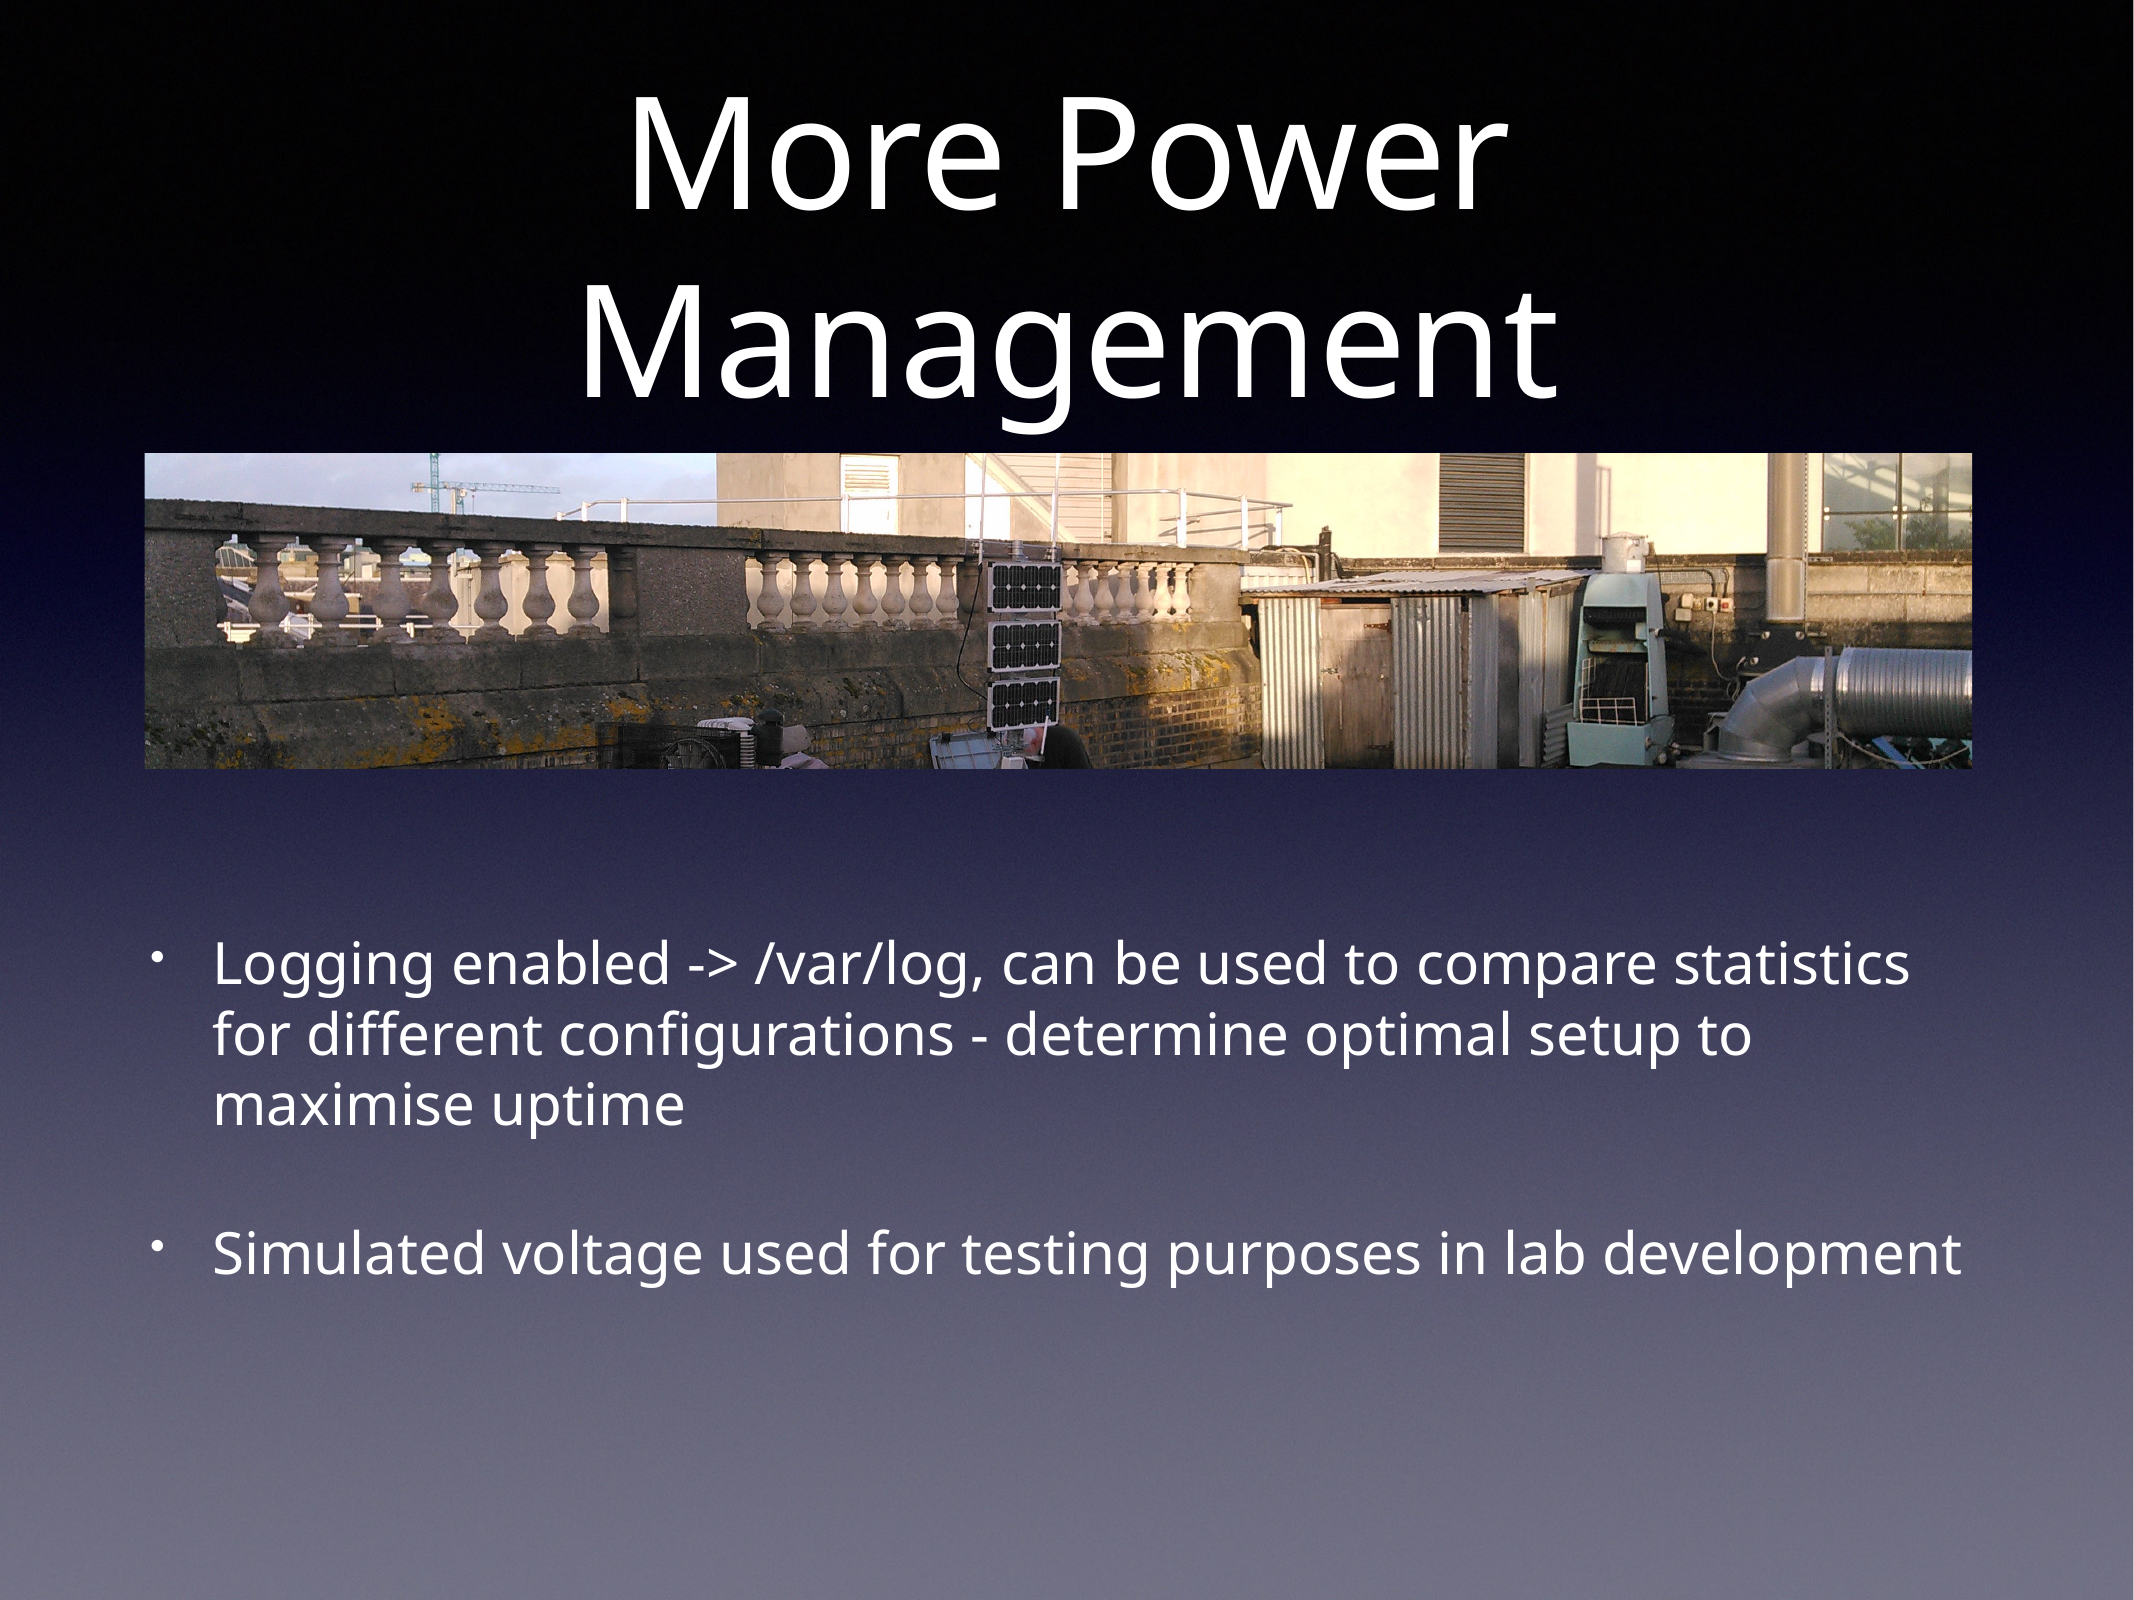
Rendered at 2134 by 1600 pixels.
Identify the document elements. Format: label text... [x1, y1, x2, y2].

picture [0, 0, 2134, 1600]
list Logging enabled -> /var/log, can be used to compare statistics for different configurations - determine optimal setup to maximise uptime Simulated voltage used for testing purposes in lab development [141, 806, 2010, 1406]
title More Power Management [155, 66, 1978, 416]
